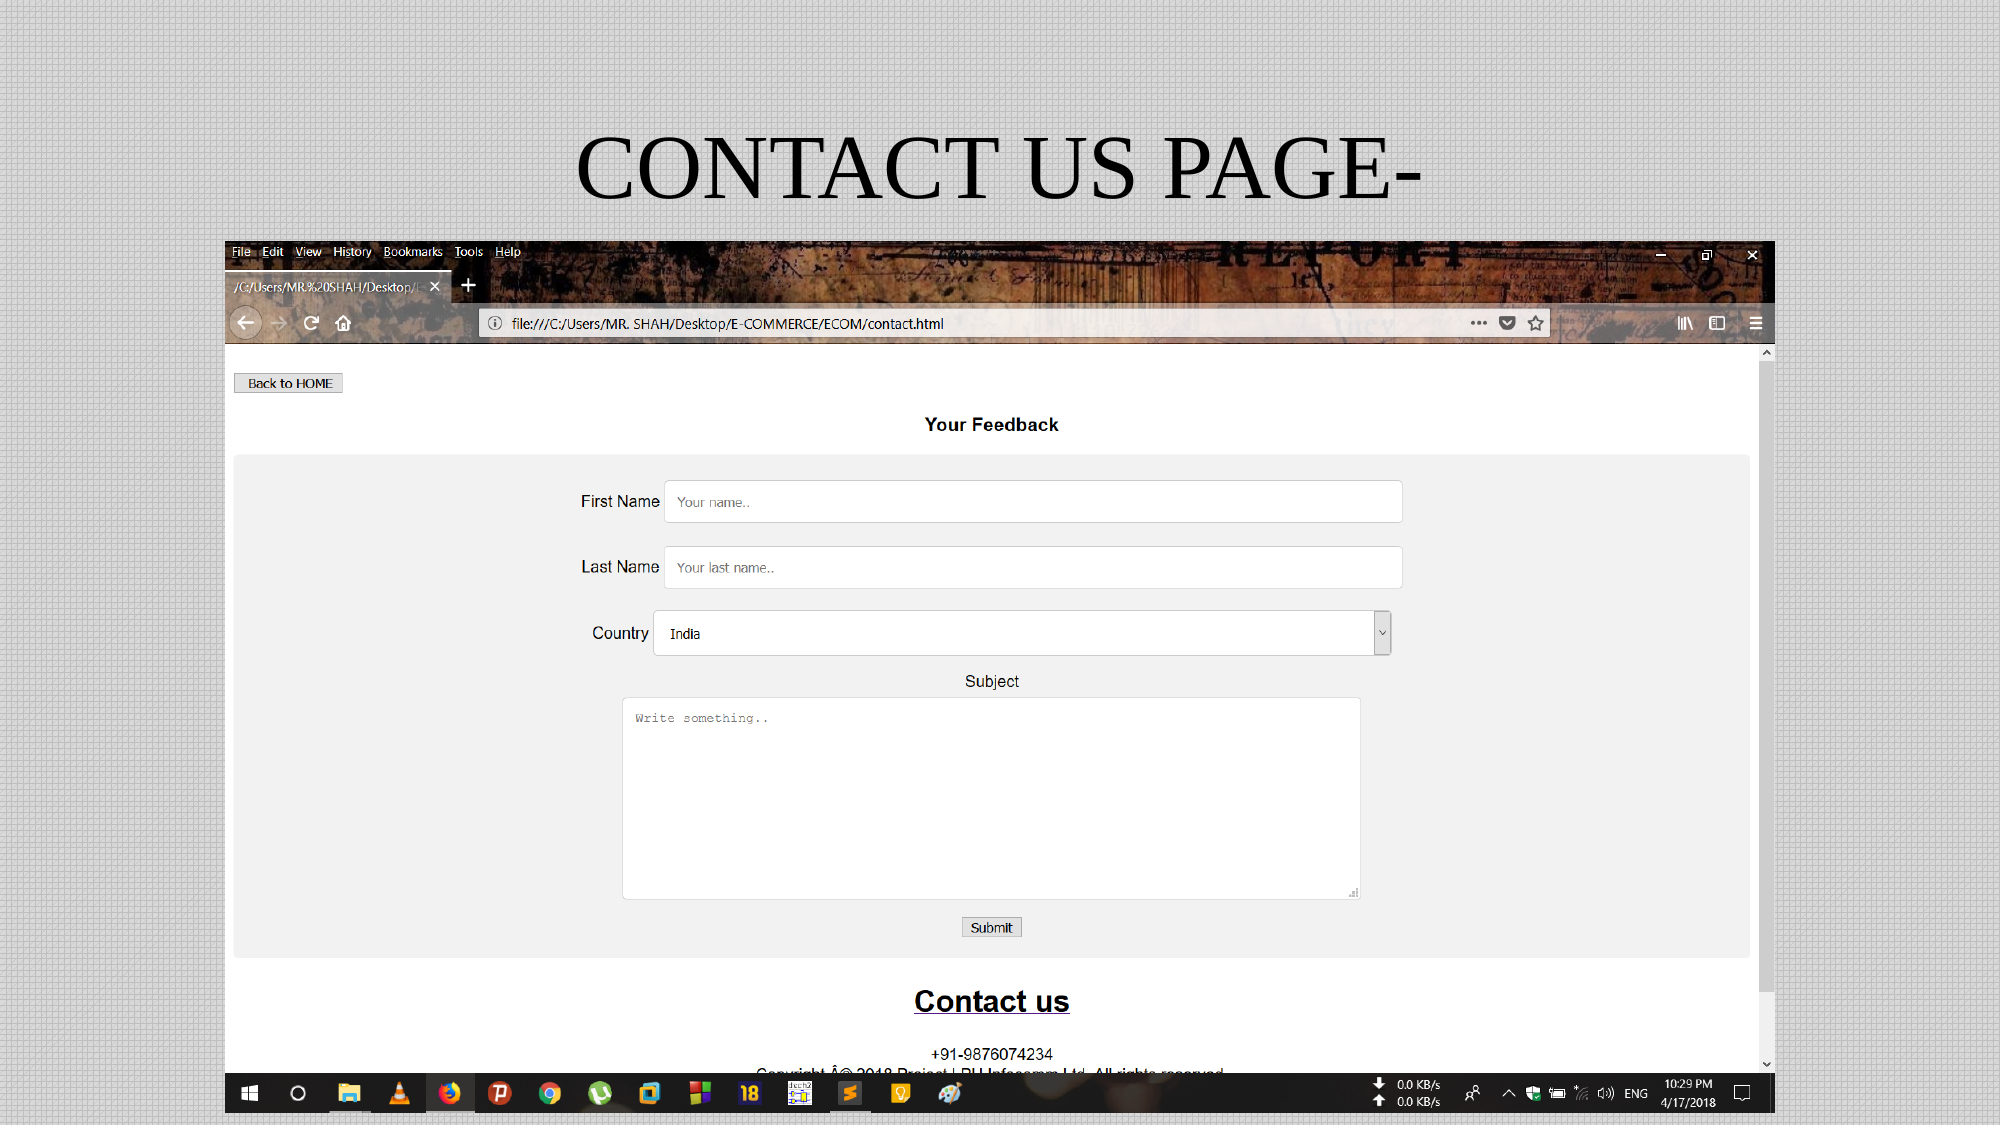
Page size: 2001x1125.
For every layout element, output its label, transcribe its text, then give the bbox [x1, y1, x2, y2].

title CONTACT US PAGE- [0, 59, 2000, 278]
picture [225, 241, 1775, 1113]
